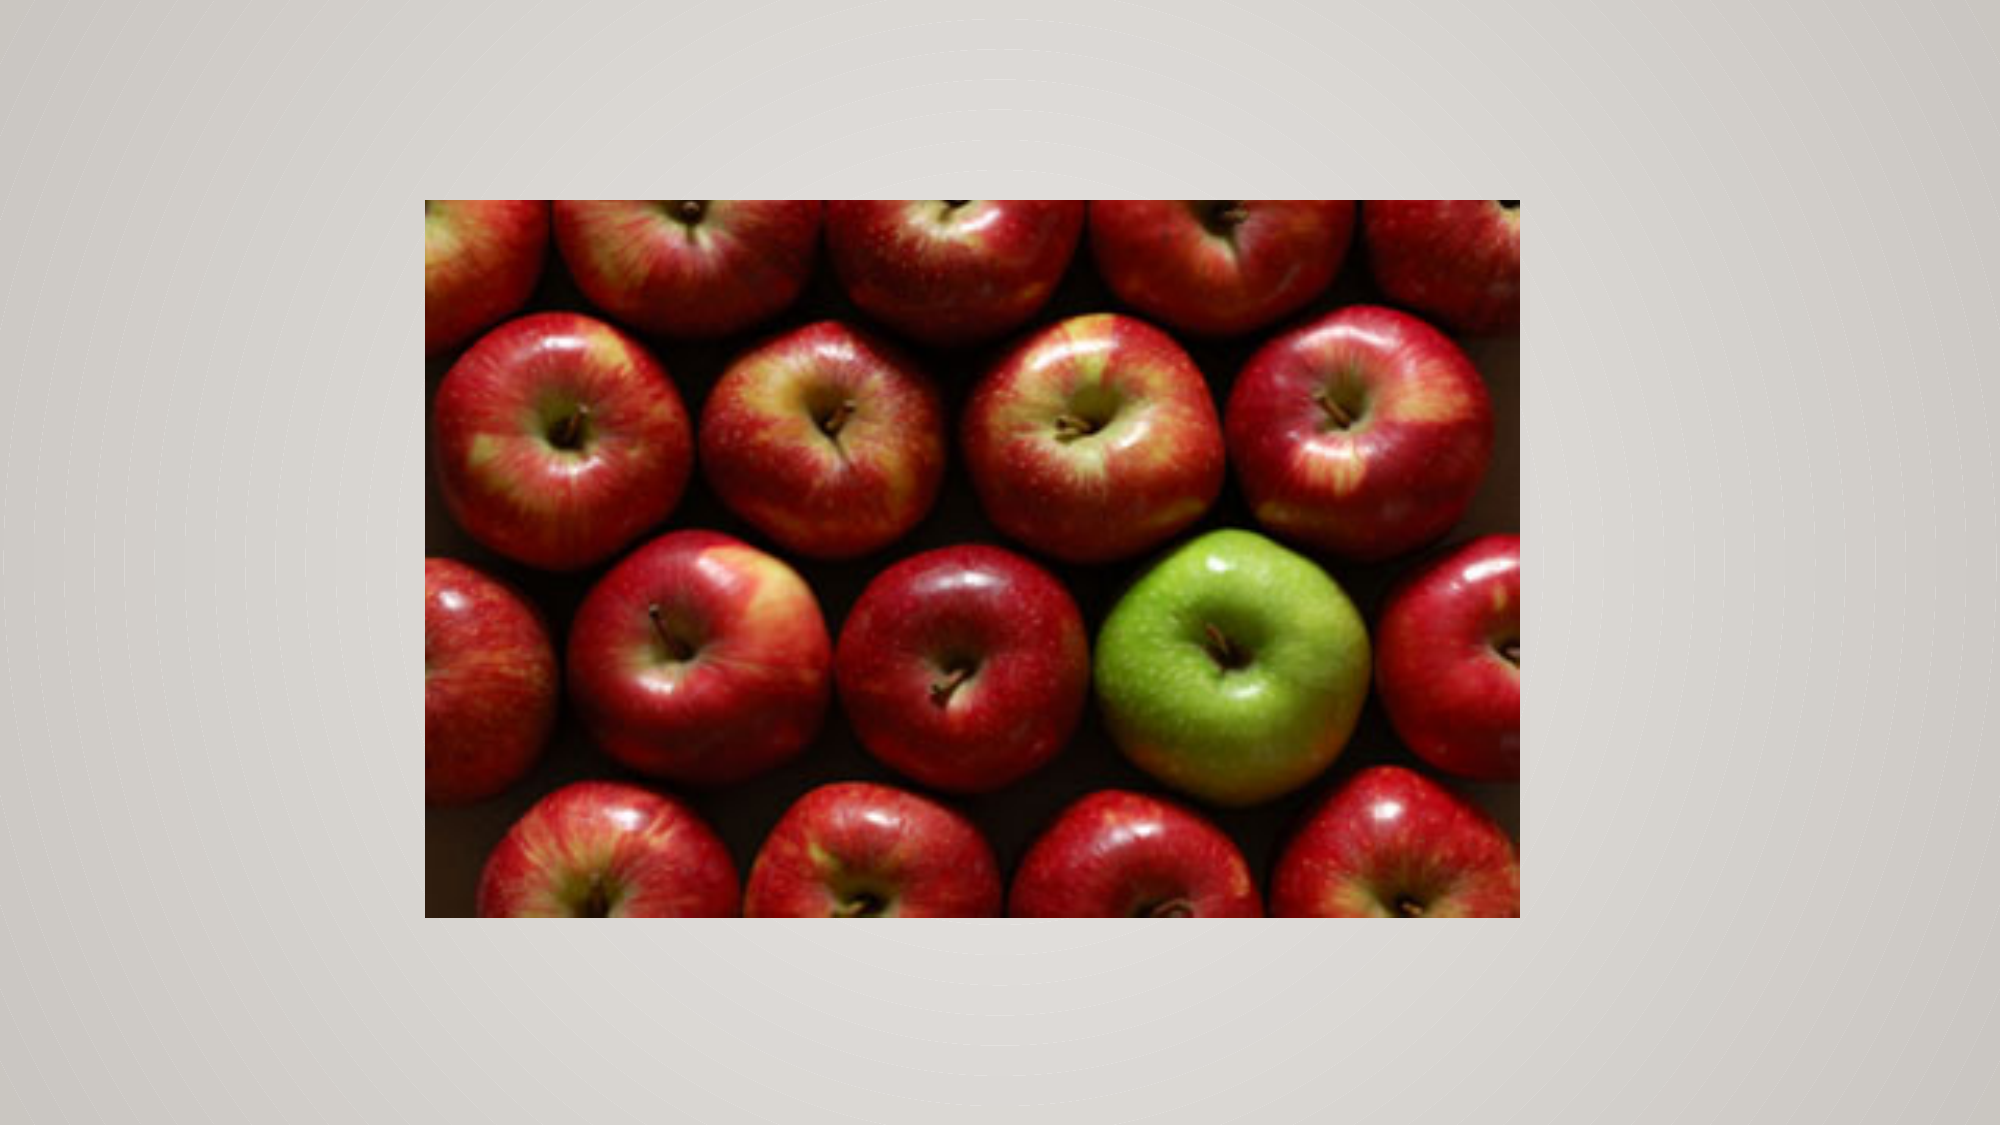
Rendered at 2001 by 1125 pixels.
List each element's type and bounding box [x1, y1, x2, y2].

picture [424, 199, 1521, 919]
